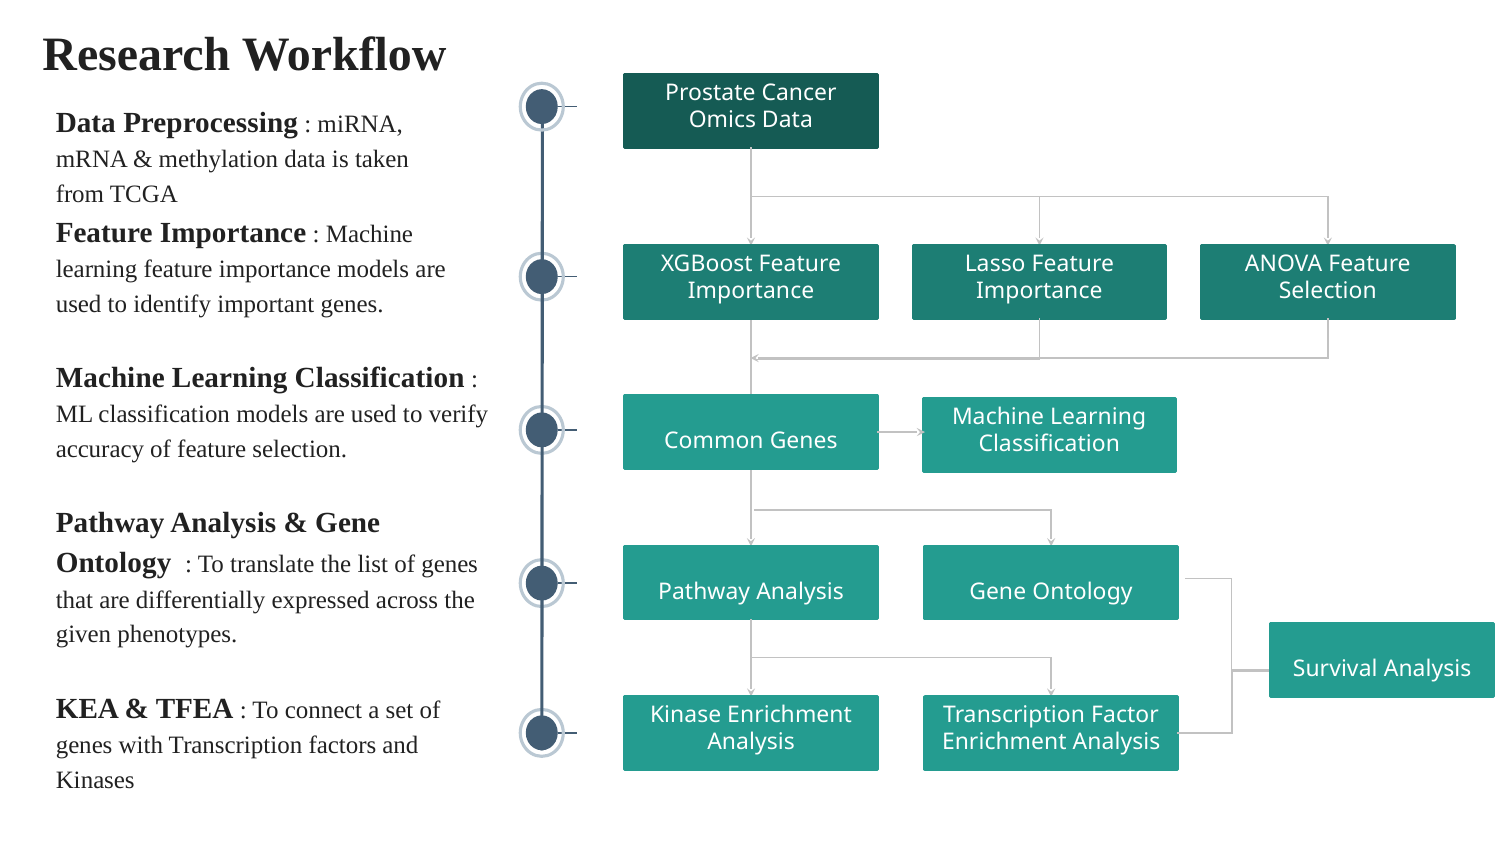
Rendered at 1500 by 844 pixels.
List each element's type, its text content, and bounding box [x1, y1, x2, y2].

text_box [524, 401, 536, 459]
text_box Machine Learning Classification : ML classification models are used to verify accuracy of feature selection. [40, 338, 515, 478]
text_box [624, 17, 1484, 770]
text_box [547, 248, 573, 306]
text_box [547, 401, 573, 459]
text_box KEA & TFEA : To connect a set of genes with Transcription factors and Kinases [40, 669, 500, 809]
text_box Feature Importance : Machine learning feature importance models are used to identify important genes. [40, 193, 500, 333]
text_box Research Workflow [27, 7, 465, 95]
text_box Pathway Analysis & Gene Ontology : To translate the list of genes that are differentially expressed across the given phenotypes. [40, 483, 500, 663]
text_box Data Preprocessing : miRNA, mRNA & methylation data is taken from TCGA [40, 95, 451, 193]
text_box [524, 78, 573, 136]
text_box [1184, 578, 1279, 669]
text_box Survival Analysis [1489, 623, 1494, 697]
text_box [1176, 671, 1286, 734]
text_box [524, 248, 536, 306]
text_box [547, 554, 573, 612]
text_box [524, 704, 573, 762]
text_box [524, 554, 536, 612]
